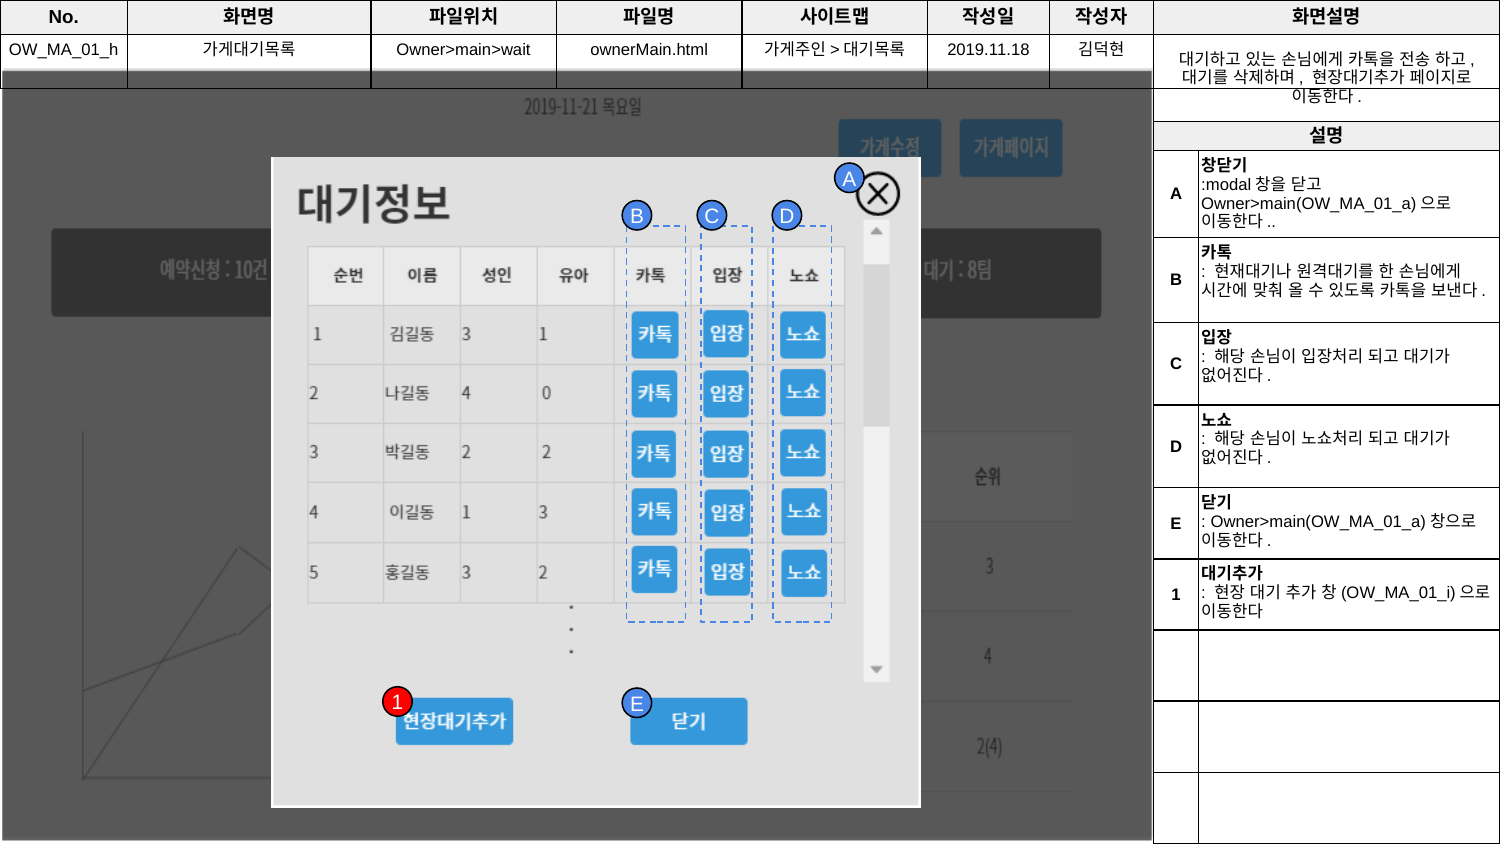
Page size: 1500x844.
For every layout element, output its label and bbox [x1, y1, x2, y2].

table_cell [1199, 560, 1499, 629]
table_header [1154, 35, 1499, 121]
table_header [928, 1, 1049, 34]
table_cell [1199, 238, 1499, 322]
table_cell [1199, 488, 1499, 558]
table_cell [1154, 406, 1198, 487]
table_cell [928, 35, 1049, 68]
table_header [1, 1, 127, 34]
table_cell [1154, 238, 1198, 322]
table_cell [1199, 702, 1499, 772]
table_cell [1154, 151, 1198, 237]
table_cell [1154, 773, 1198, 843]
table_header [743, 1, 927, 34]
table_header [557, 1, 741, 34]
table_cell [1154, 488, 1198, 558]
table_header [128, 1, 370, 34]
table_cell [1050, 35, 1153, 68]
table_cell [1199, 151, 1499, 237]
table_cell [1154, 631, 1198, 700]
table_cell [743, 35, 927, 68]
table_cell [1199, 406, 1499, 487]
table_header [1154, 1, 1499, 34]
table_cell [1154, 323, 1198, 404]
table_cell [128, 35, 370, 68]
table_cell [557, 35, 741, 68]
table_cell [1199, 323, 1499, 404]
table_cell [1154, 122, 1499, 150]
table_cell [372, 35, 556, 68]
table_header [1050, 1, 1153, 34]
table_cell [1199, 631, 1499, 700]
picture [0, 68, 1154, 844]
table_header [372, 1, 556, 34]
table_cell [1199, 773, 1499, 843]
table_cell [1154, 560, 1198, 629]
table_cell [1, 35, 127, 68]
table_cell [1154, 702, 1198, 772]
